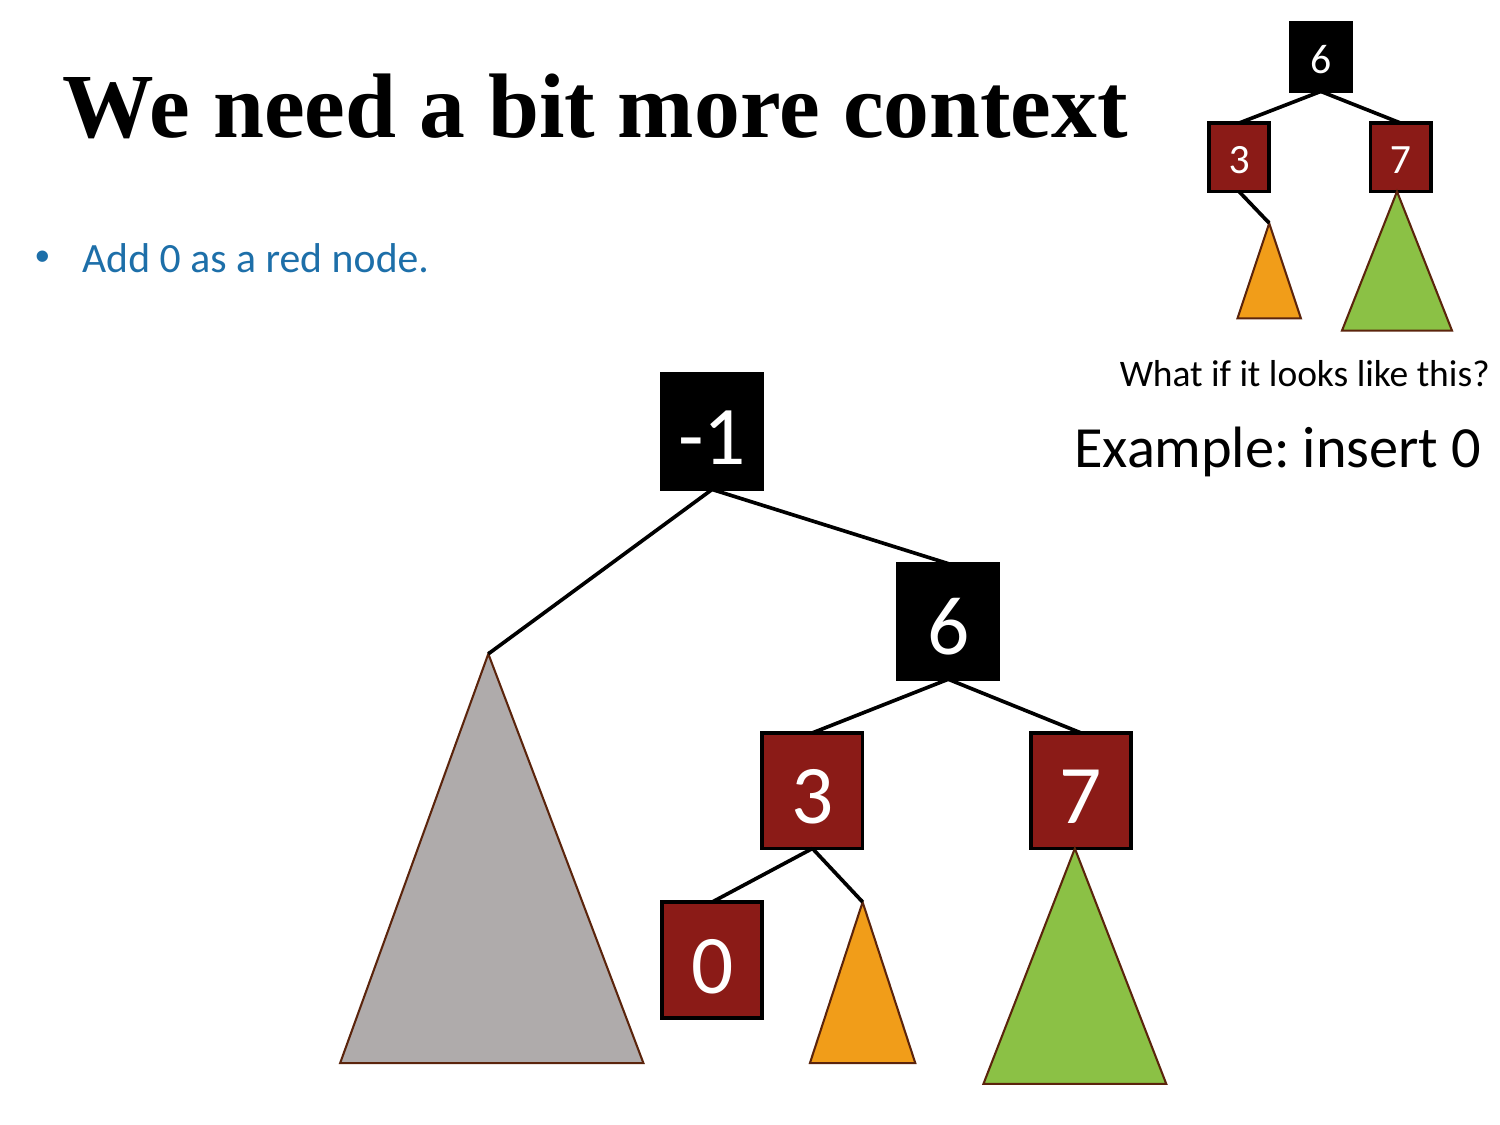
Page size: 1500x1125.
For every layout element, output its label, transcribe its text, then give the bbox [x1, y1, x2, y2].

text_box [713, 489, 949, 564]
text_box [808, 902, 917, 1065]
title We need a bit more context [47, 0, 1293, 217]
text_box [488, 489, 713, 654]
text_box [812, 679, 948, 733]
text_box What if it looks like this? [1104, 341, 1500, 402]
text_box [338, 654, 645, 1065]
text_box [1208, 22, 1453, 331]
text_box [812, 848, 863, 903]
text_box Example: insert 0 [1059, 402, 1500, 697]
text_box [981, 845, 1168, 1085]
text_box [711, 848, 812, 903]
text_box 6 [897, 563, 999, 679]
text_box -1 [661, 373, 763, 489]
text_box 3 [761, 732, 864, 850]
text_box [948, 679, 1081, 733]
text_box 0 [661, 901, 763, 1019]
text_box Add 0 as a red node. [20, 223, 451, 288]
text_box 7 [1030, 732, 1132, 850]
